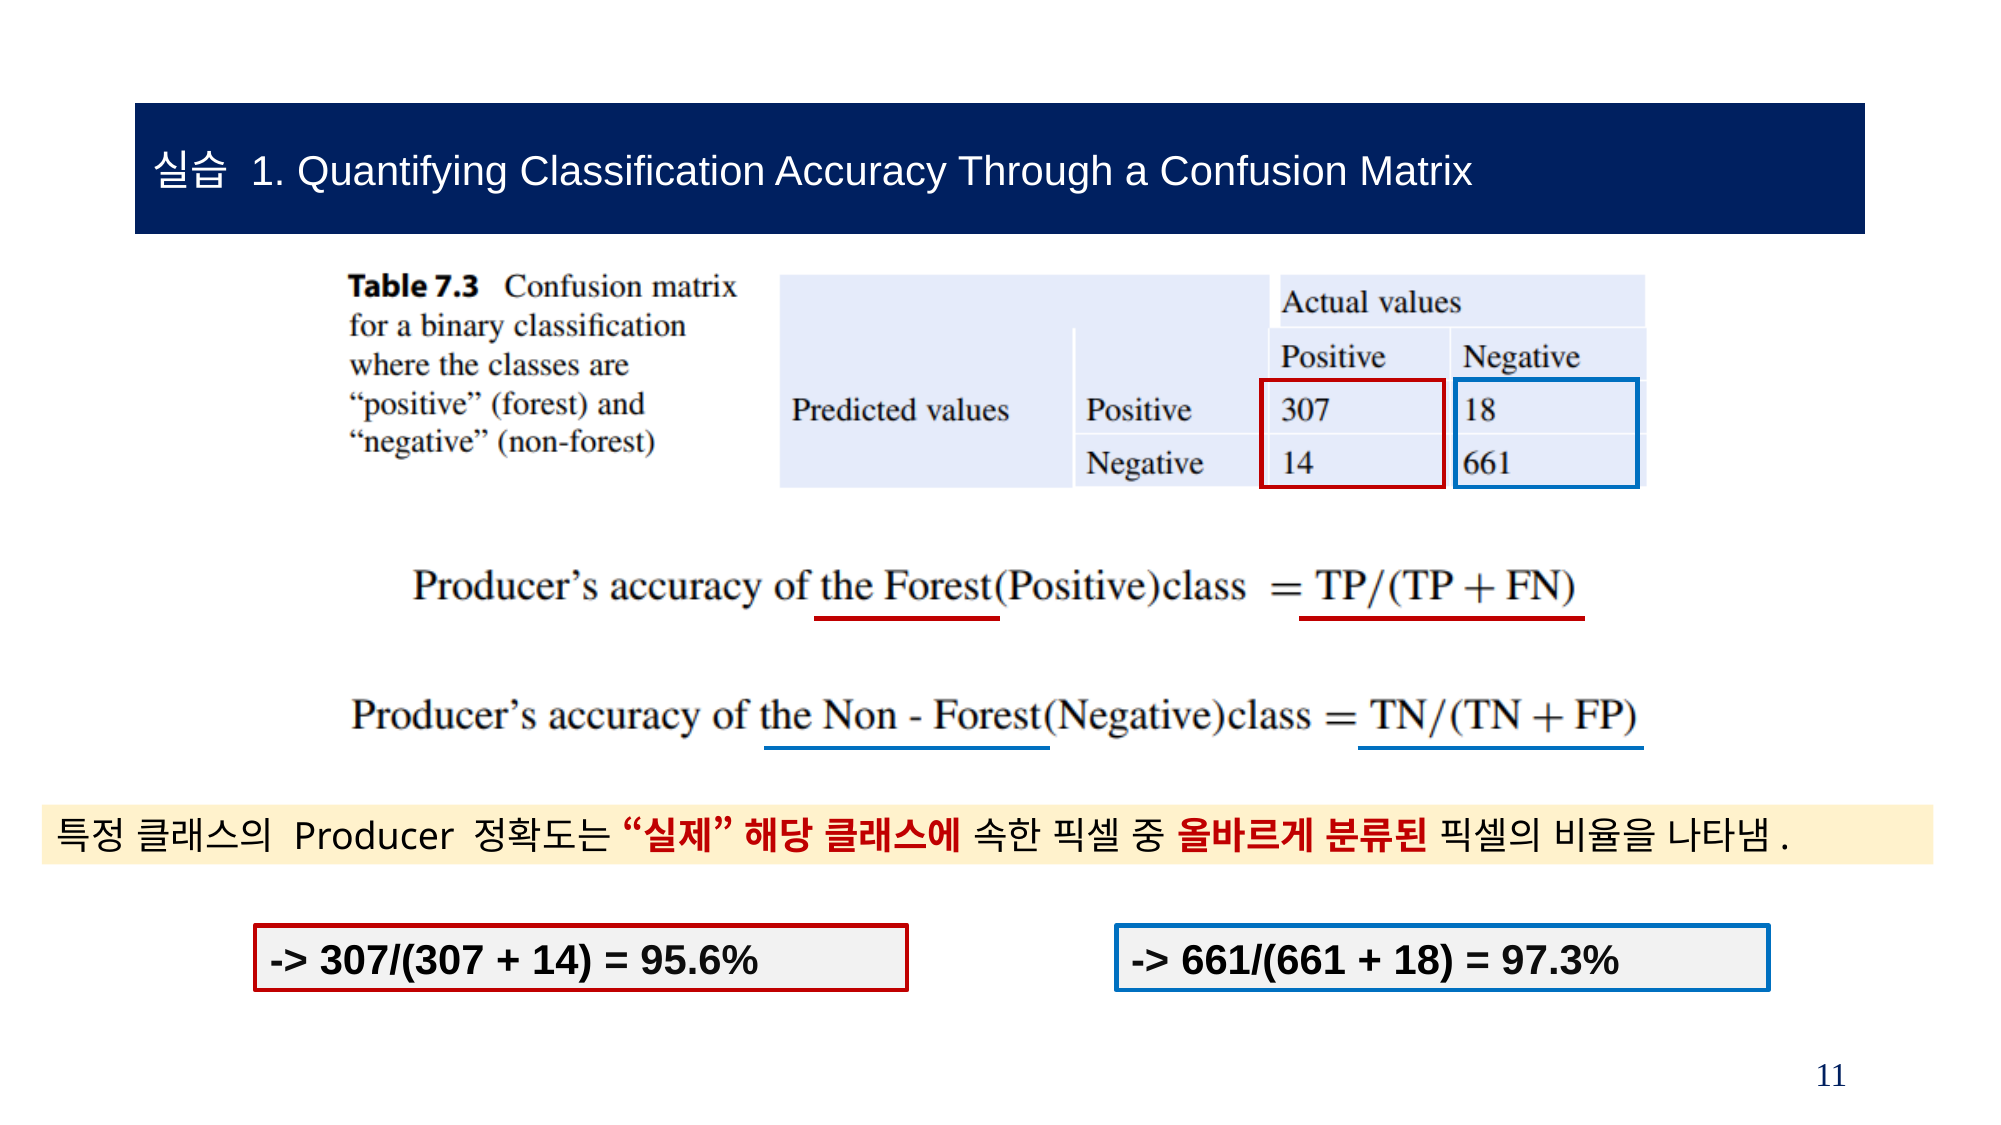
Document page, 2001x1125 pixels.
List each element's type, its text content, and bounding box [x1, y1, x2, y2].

slide_number 11 [1412, 1042, 1863, 1103]
text_box -> 307/(307 + 14) = 95.6% [255, 925, 908, 991]
picture [339, 260, 1661, 499]
text_box -> 661/(661 + 18) = 97.3% [1116, 925, 1769, 991]
picture [321, 535, 1679, 771]
text_box 실습 1. Quantifying Classification Accuracy Through a Confusion Matrix [136, 104, 1863, 233]
text_box 특정 클래스의 Producer 정확도는 “실제” 해당 클래스에 속한 픽셀 중 올바르게 분류된 픽셀의 비율을 나타냄. [41, 804, 1934, 865]
